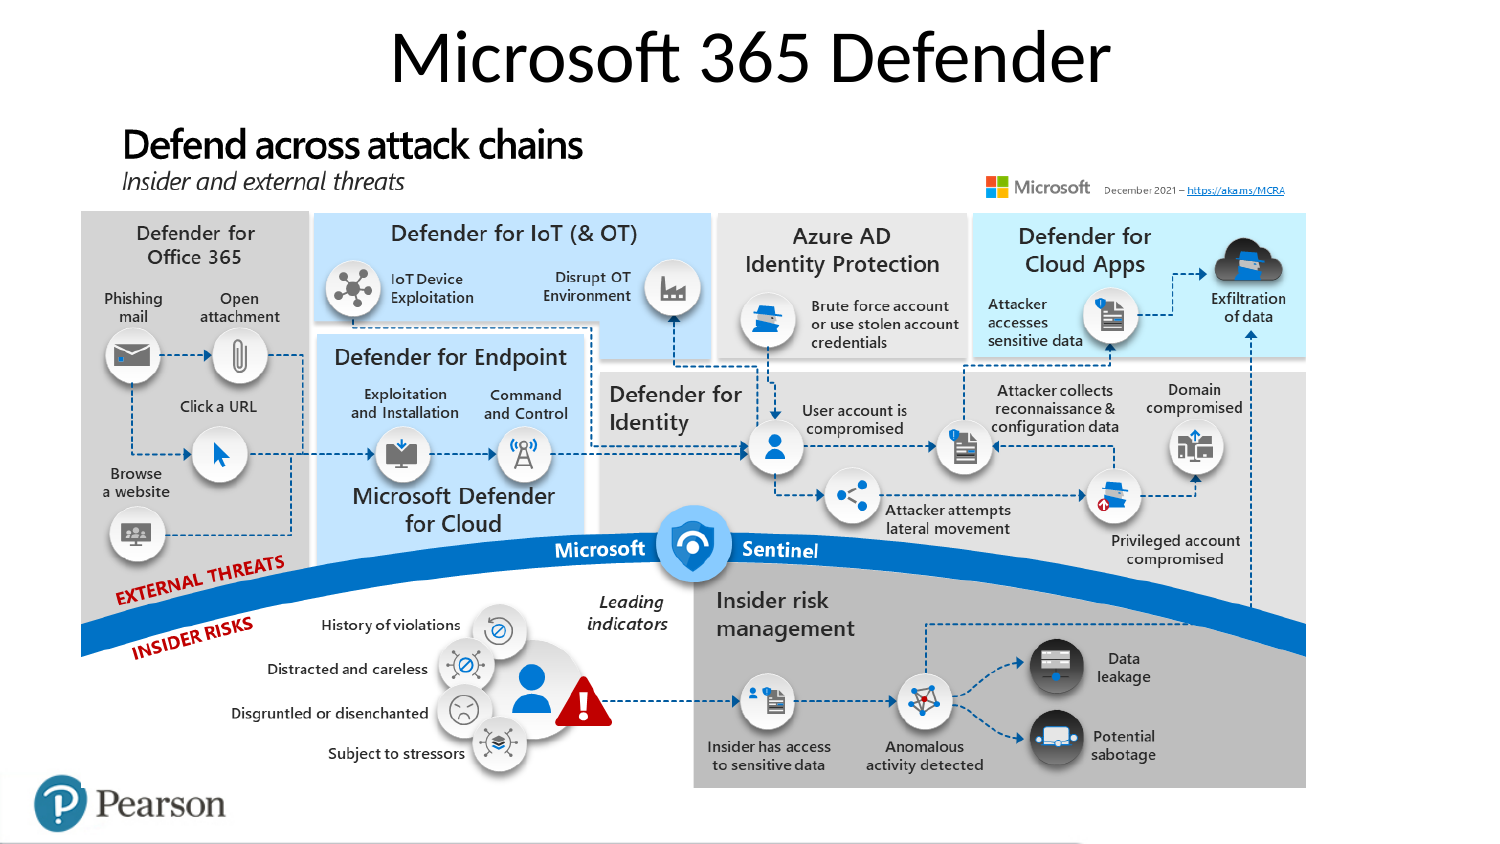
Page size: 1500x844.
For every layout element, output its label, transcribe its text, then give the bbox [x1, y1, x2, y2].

title Microsoft 365 Defender [132, 0, 1371, 92]
picture [0, 0, 1500, 844]
